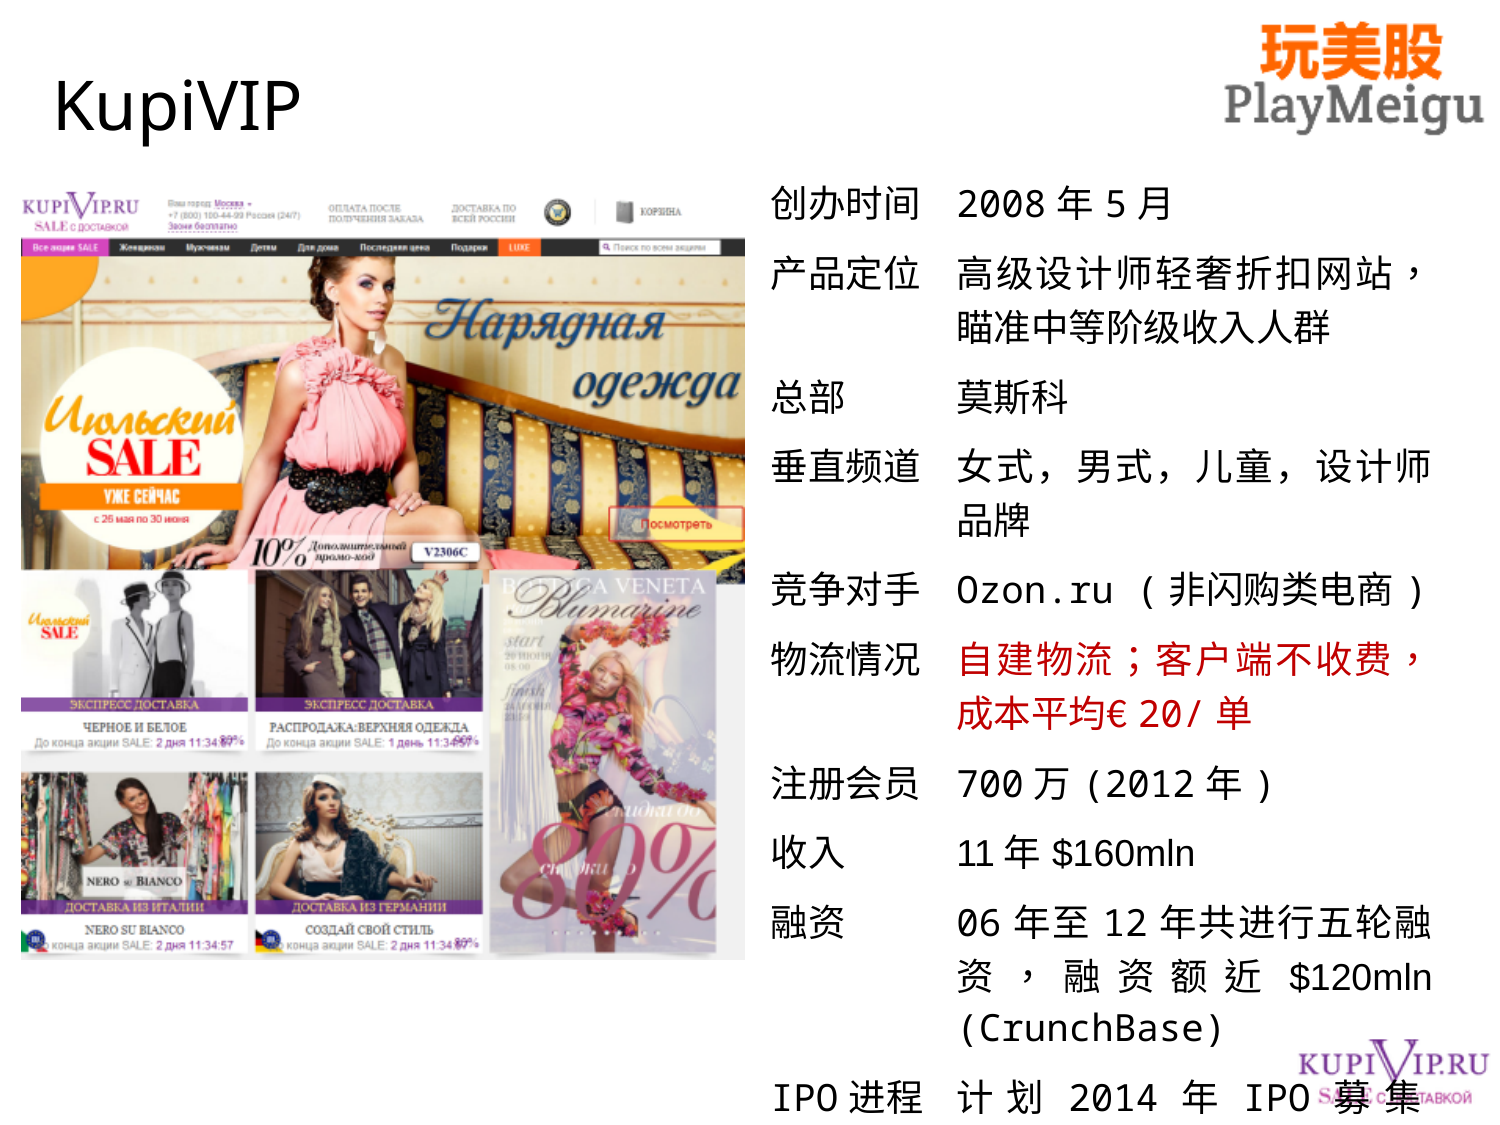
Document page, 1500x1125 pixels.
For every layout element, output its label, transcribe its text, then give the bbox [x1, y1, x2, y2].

table_cell 融资 [756, 885, 941, 1060]
picture [1294, 18, 1500, 136]
table_cell 竞争对手 [756, 553, 941, 622]
table_cell 总部 [756, 360, 941, 429]
table_cell IPO进程 [756, 1060, 941, 1125]
table_cell 计划2014年IPO募集$125mln [941, 1060, 1448, 1125]
table_cell 自建物流；客户端不收费，成本平均€20/单 [941, 622, 1448, 746]
table_cell Ozon.ru (非闪购类电商) [941, 553, 1448, 622]
table_cell 物流情况 [756, 622, 941, 746]
table_cell 06年至12年共进行五轮融资，融资额近$120mln (CrunchBase) [941, 885, 1448, 1060]
table_cell 700万(2012年) [941, 746, 1448, 816]
table_header 创办时间 [756, 167, 941, 236]
table_cell 女式，男式，儿童，设计师品牌 [941, 429, 1448, 553]
table_cell 高级设计师轻奢折扣网站，瞄准中等阶级收入人群 [941, 236, 1448, 360]
table_cell 产品定位 [756, 236, 941, 360]
table_cell 垂直频道 [756, 429, 941, 553]
table_header 2008年5月 [941, 167, 1448, 236]
picture [1293, 1027, 1497, 1112]
table_cell 11年$160mln [941, 816, 1448, 885]
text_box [21, 186, 745, 960]
title KupiVIP [37, 0, 1294, 218]
table_cell 莫斯科 [941, 360, 1448, 429]
table_cell 注册会员 [756, 746, 941, 816]
table_cell 收入 [756, 816, 941, 885]
